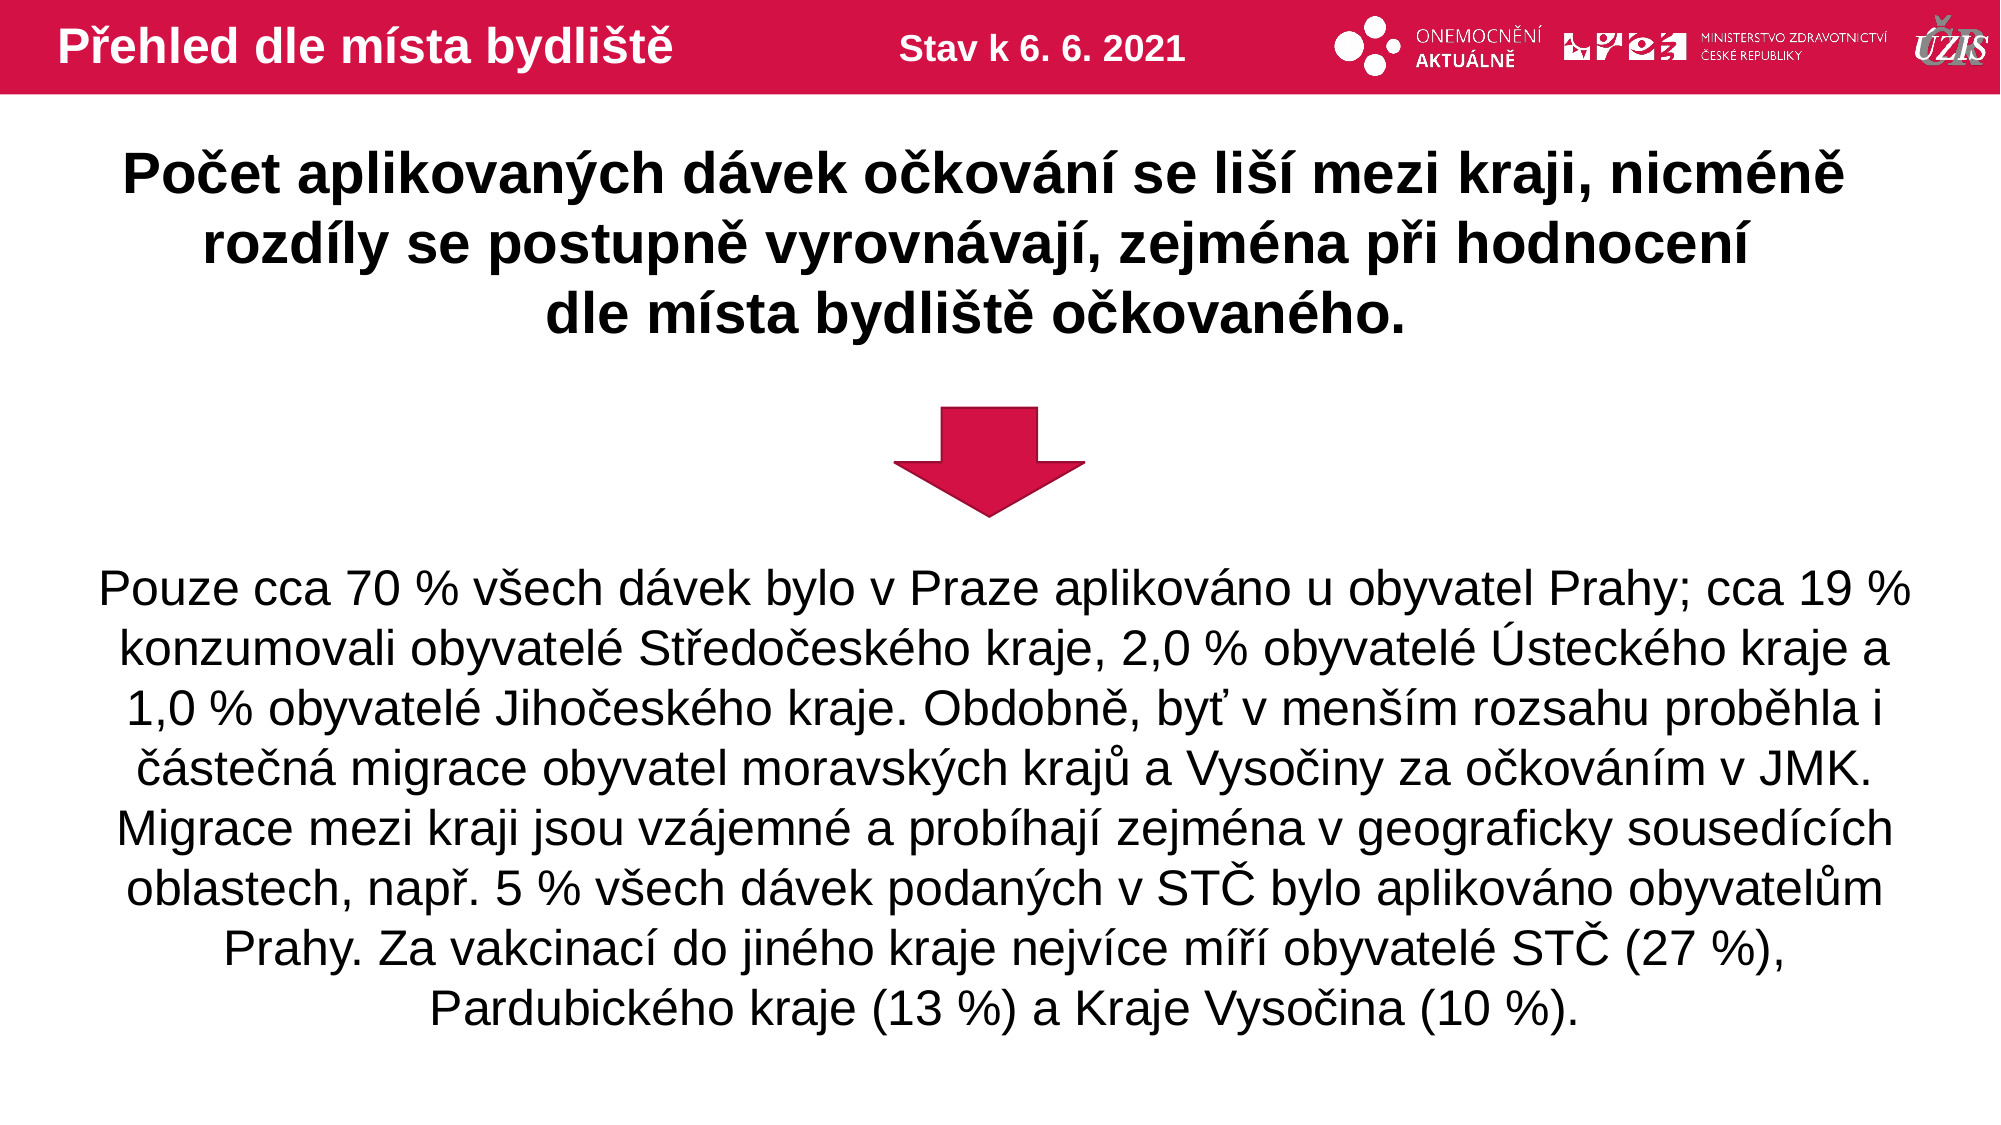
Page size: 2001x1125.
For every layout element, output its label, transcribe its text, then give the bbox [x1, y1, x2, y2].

text_box Stav k 6. 6. 2021 [884, 16, 1329, 77]
text_box Počet aplikovaných dávek očkování se liší mezi kraji, nicméně rozdíly se postupně vyrovnávají, zejména při hodnocení dle místa bydliště očkovaného. [67, 127, 1903, 353]
picture [1563, 31, 1888, 60]
title Přehled dle místa bydliště [42, 0, 1262, 95]
picture [1915, 15, 1989, 66]
text_box Pouze cca 70 % všech dávek bylo v Praze aplikováno u obyvatel Prahy; cca 19 % konzumovali obyvatelé Středočeského kraje, 2,0 % obyvatelé Ústeckého kraje a 1,0 % obyvatelé Jihočeského kraje. Obdobně, byť v menším rozsahu proběhla i částečná migrace obyvatel moravských krajů a Vysočiny za očkováním v JMK. Migrace mezi kraji jsou vzájemné a probíhají zejména v geograficky sousedících oblastech, např. 5 % všech dávek podaných v STČ bylo aplikováno obyvatelům Prahy. Za vakcinací do jiného kraje nejvíce míří obyvatelé STČ (27 %), Pardubického kraje (13 %) a Kraje Vysočina (10 %). [62, 547, 1949, 1043]
picture [1334, 16, 1542, 76]
text_box [893, 406, 1086, 518]
